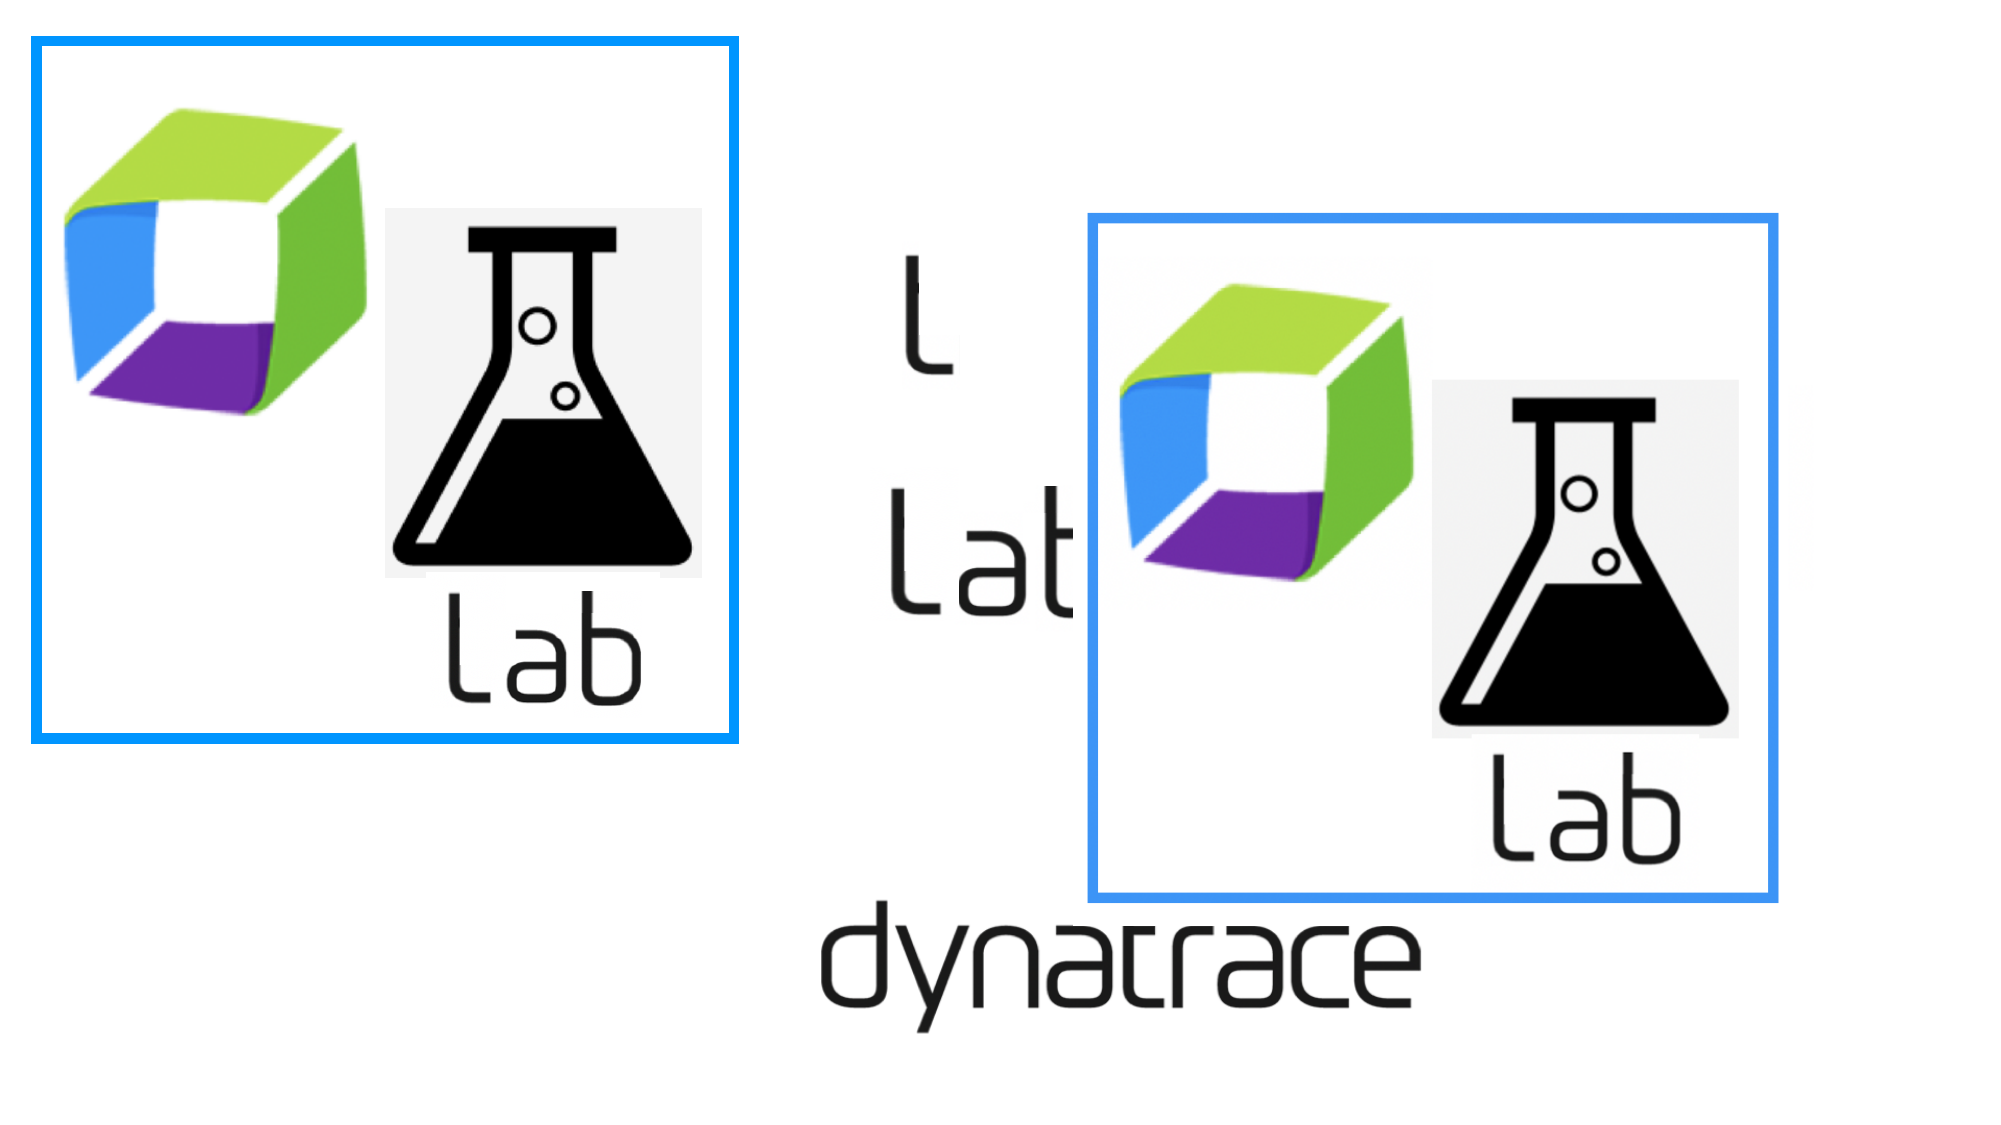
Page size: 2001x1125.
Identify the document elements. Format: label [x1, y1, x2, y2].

picture [753, 125, 1814, 1041]
text_box [35, 40, 735, 740]
picture [40, 81, 702, 732]
